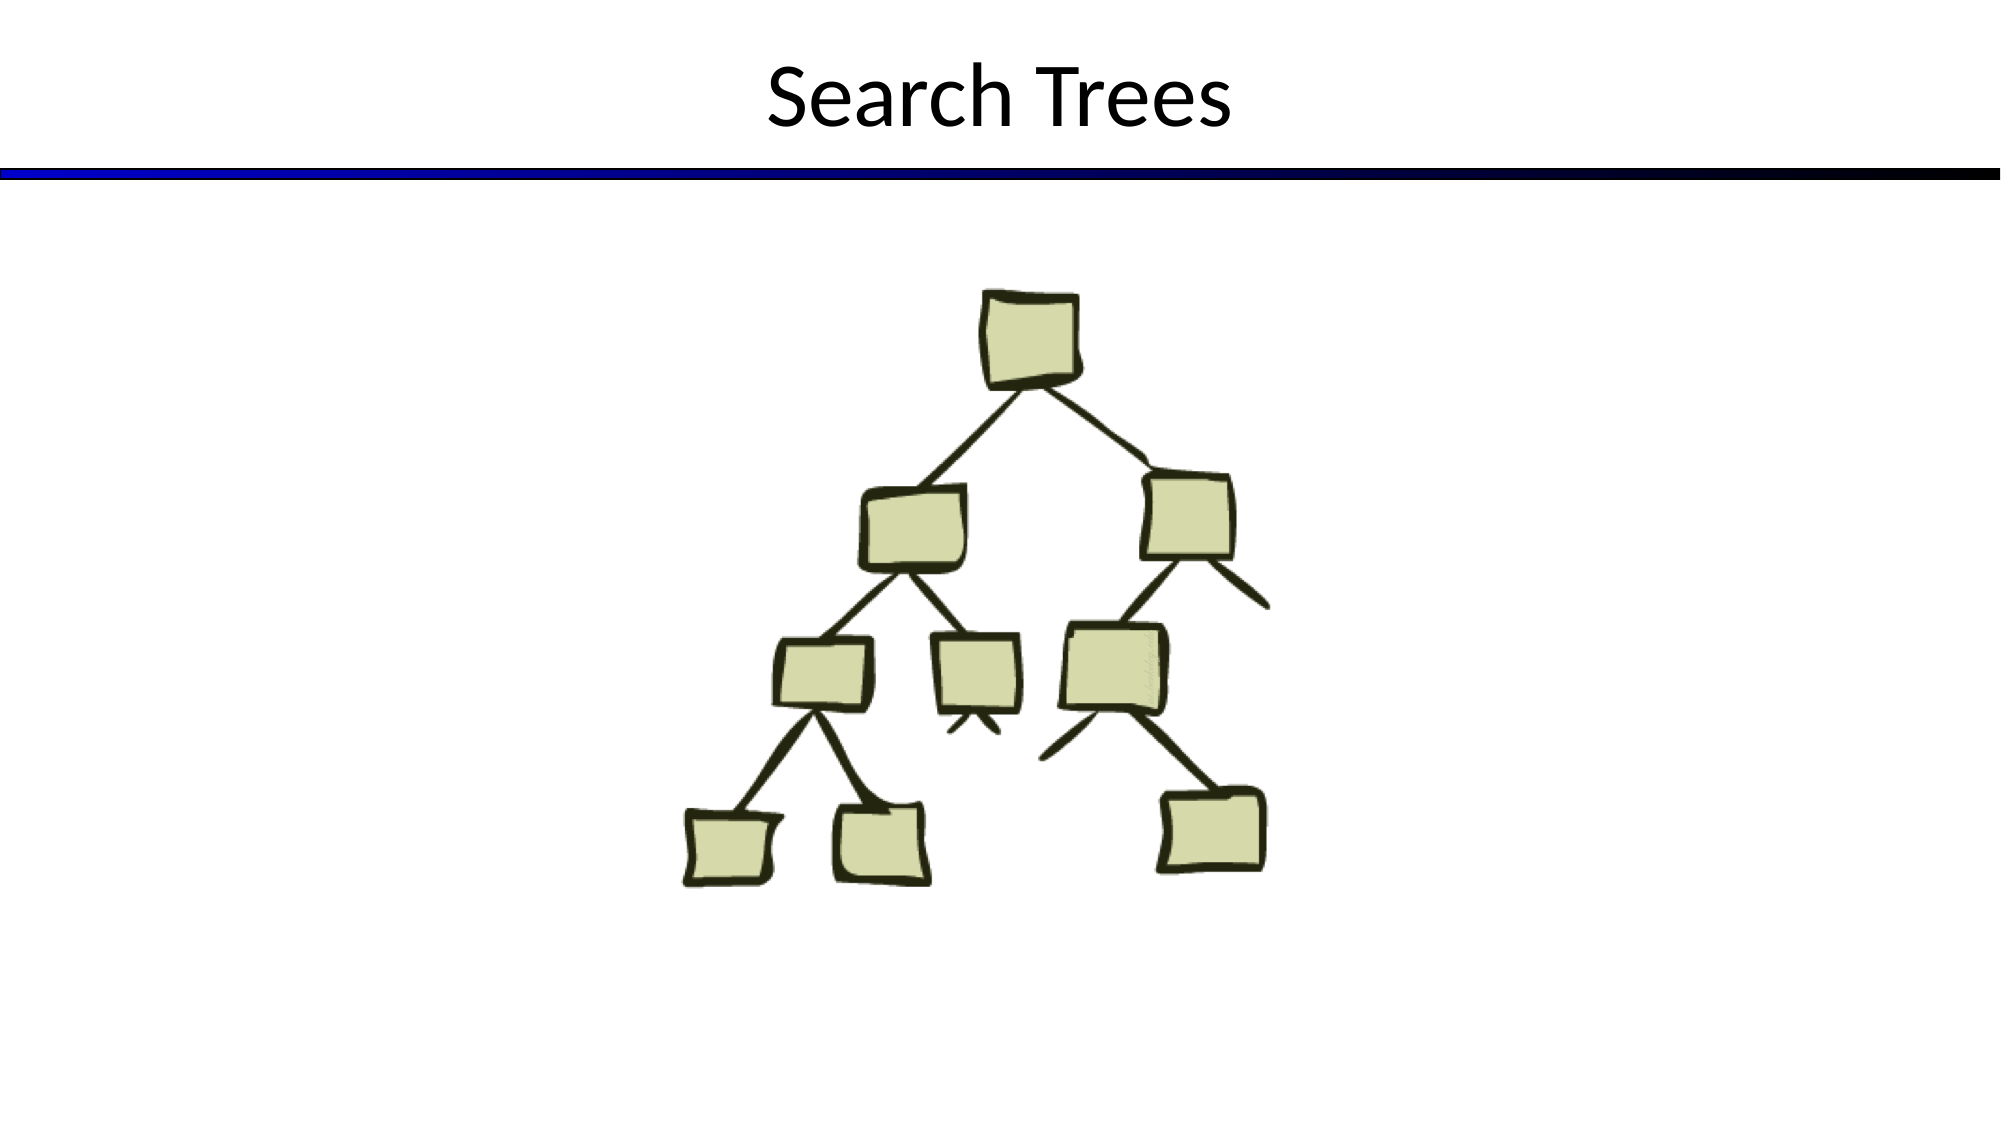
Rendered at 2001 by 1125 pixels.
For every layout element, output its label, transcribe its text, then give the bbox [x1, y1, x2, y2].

picture [625, 237, 1285, 938]
text_box Search Trees [0, 0, 2000, 184]
